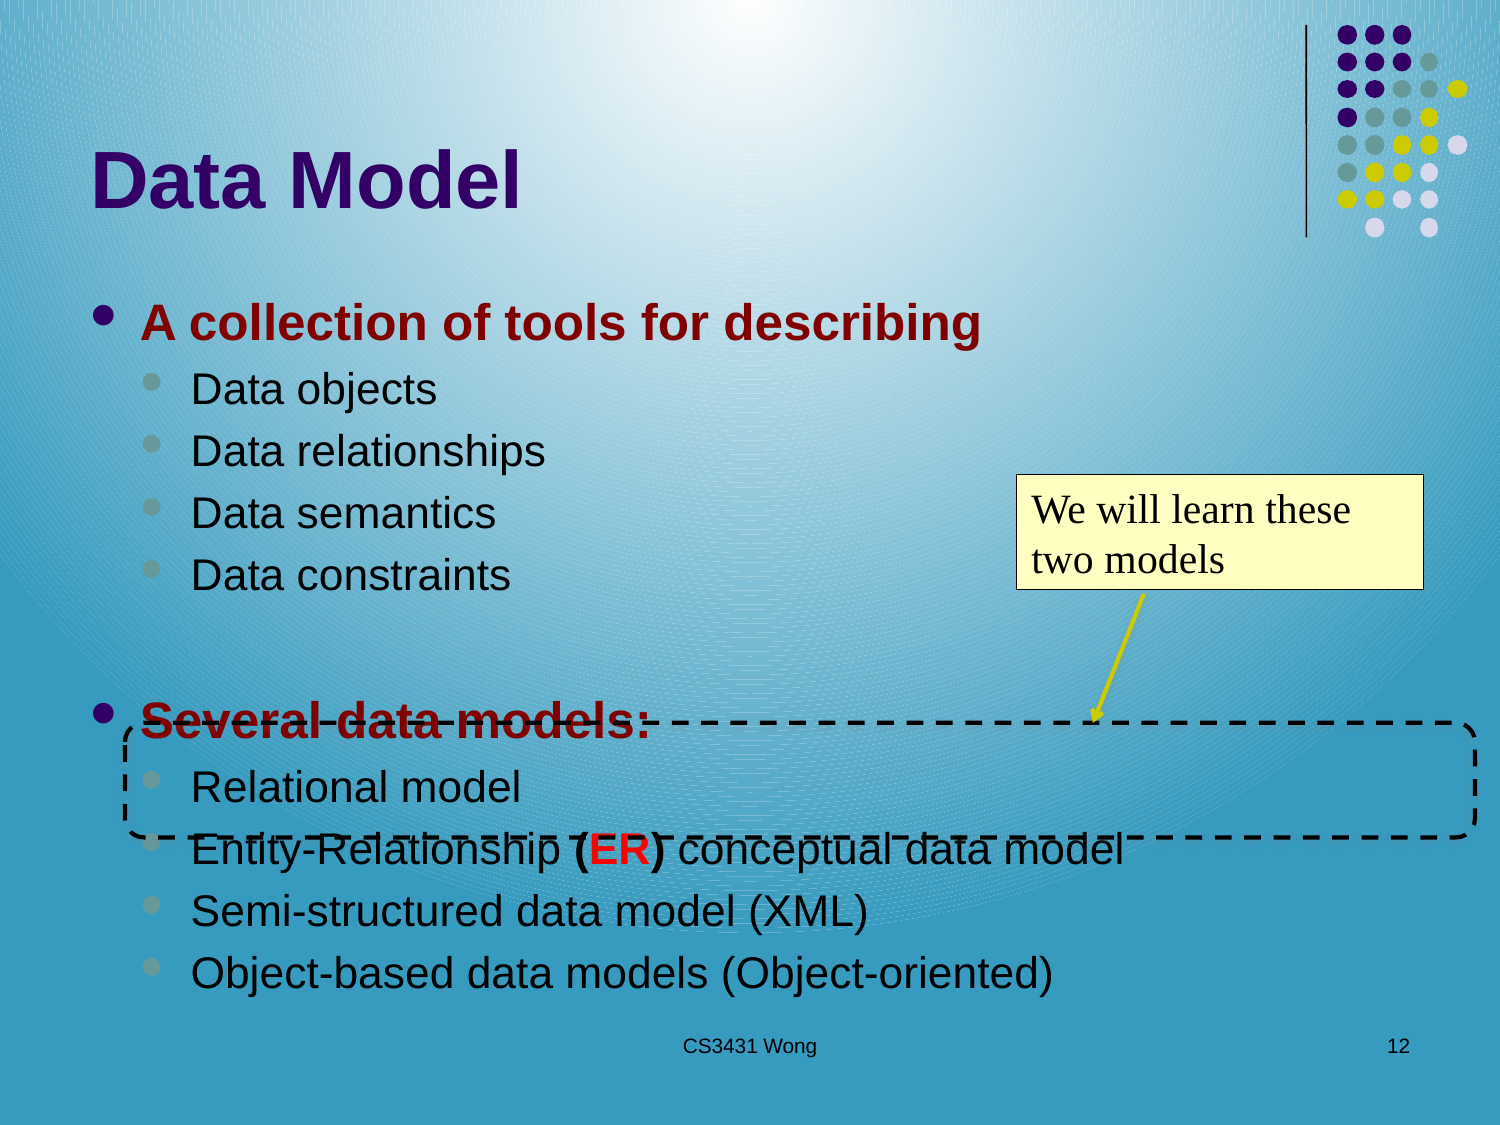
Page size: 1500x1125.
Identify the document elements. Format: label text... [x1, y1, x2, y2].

slide_number 12 [1074, 1025, 1425, 1100]
list A collection of tools for describing Data objects Data relationships Data semantics Data constraints Several data models: Relational model Entity-Relationship (ER) conceptual data model Semi-structured data model (XML) Object-based data models (Object-oriented) [75, 282, 1425, 1006]
title Data Model [75, 20, 1313, 233]
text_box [124, 474, 1476, 838]
footer CS3431 Wong [512, 1025, 988, 1100]
